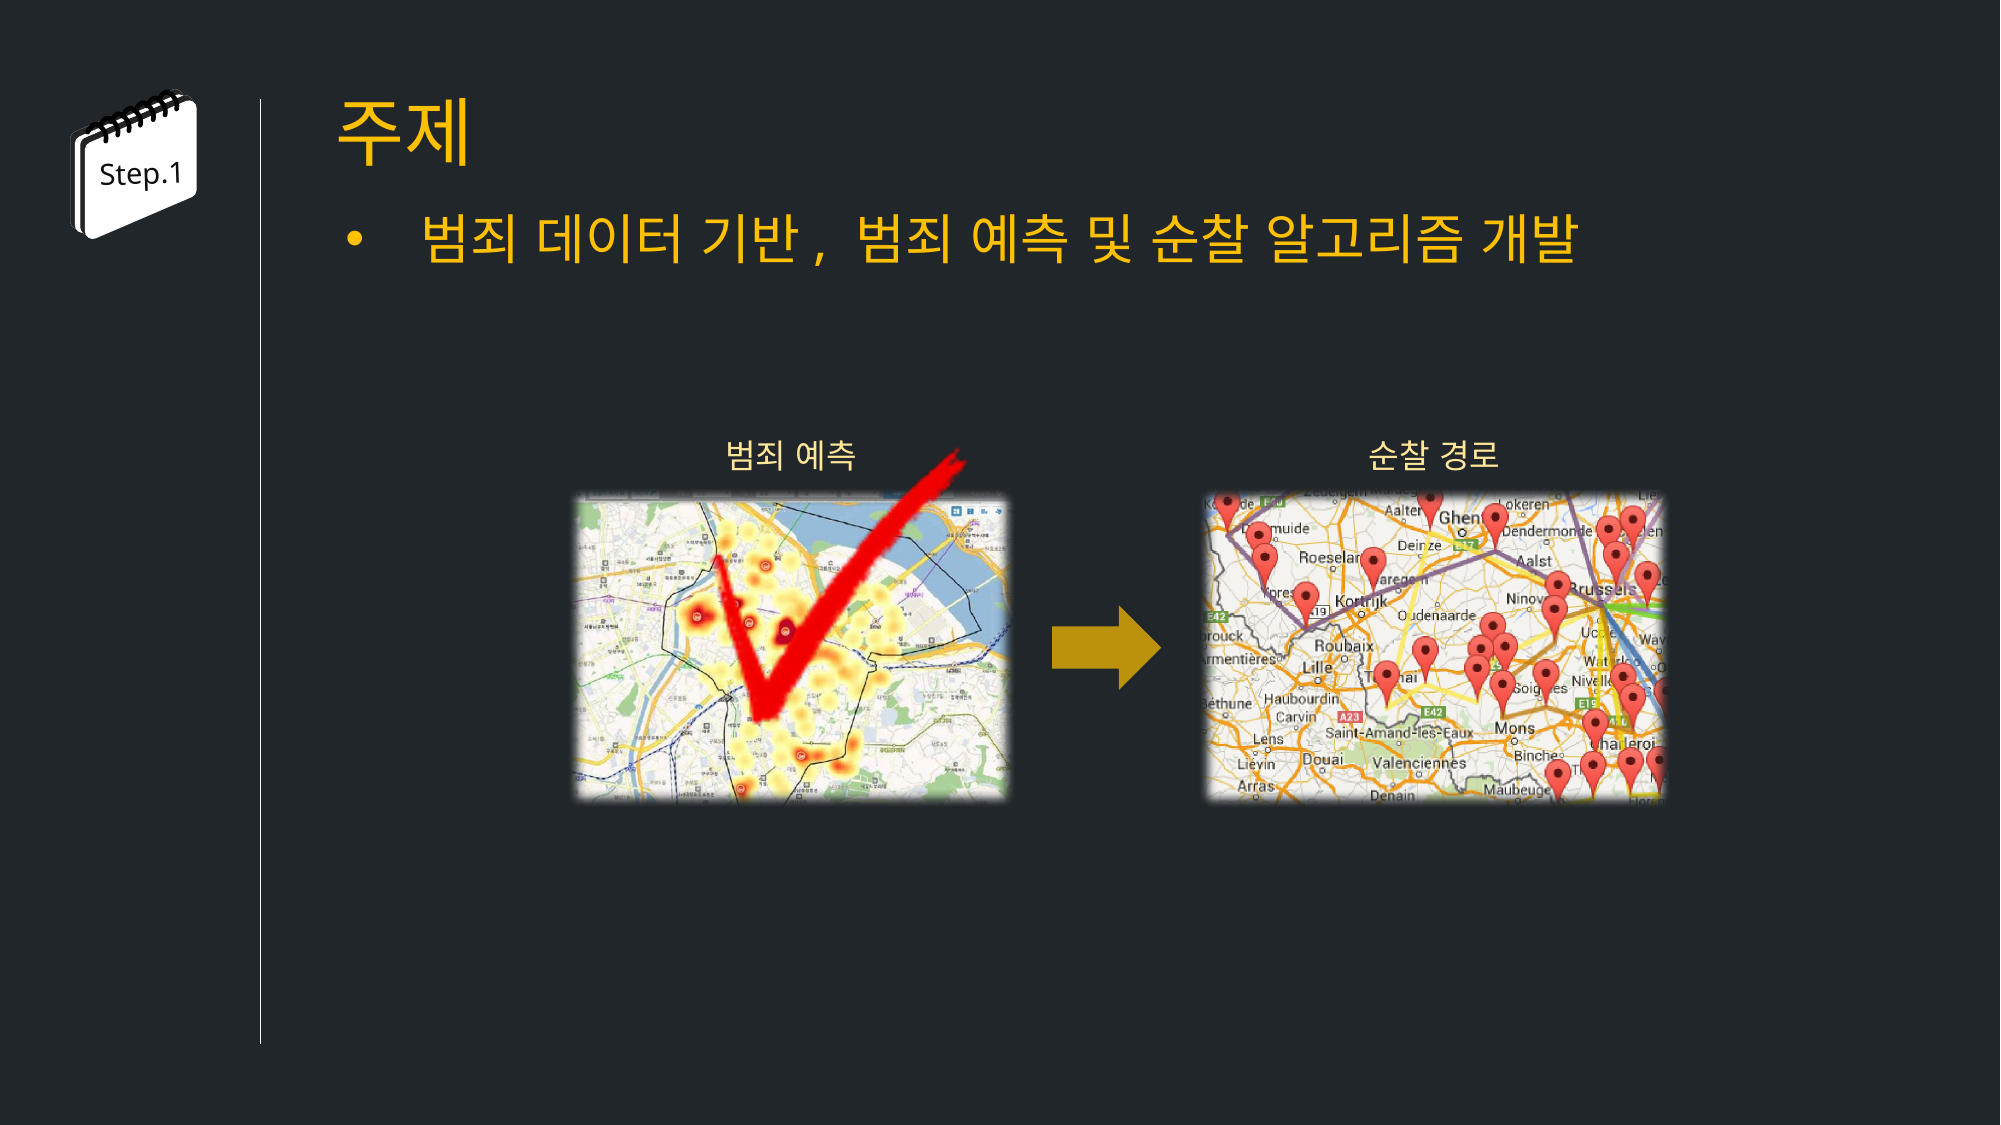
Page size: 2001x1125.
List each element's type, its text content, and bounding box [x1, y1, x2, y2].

text_box [1050, 602, 1163, 693]
text_box 범죄 데이터 기반, 범죄 예측 및 순찰 알고리즘 개발 [330, 197, 1876, 278]
picture [567, 422, 1016, 808]
text_box Step.1 [189, 147, 201, 198]
text_box 주제 [320, 77, 1192, 183]
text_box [82, 92, 189, 232]
text_box 순찰 경로 [1340, 422, 1529, 468]
picture [1198, 487, 1671, 808]
